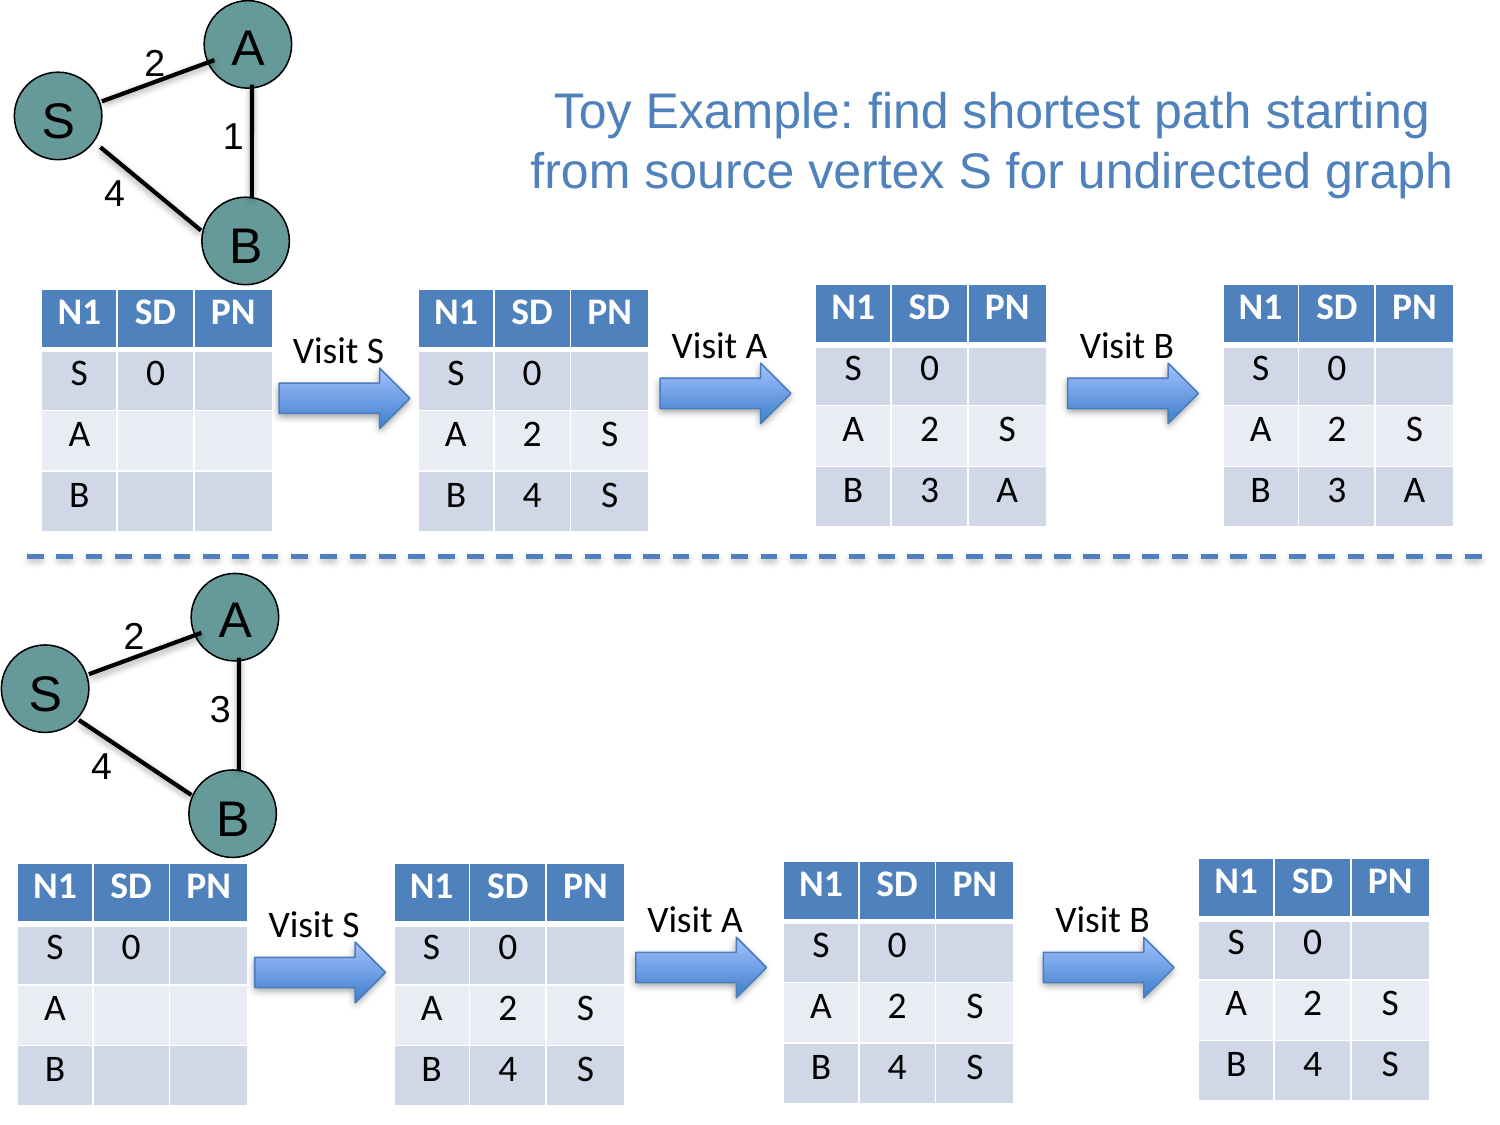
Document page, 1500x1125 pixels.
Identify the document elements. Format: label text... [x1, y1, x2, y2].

text_box [249, 165, 254, 195]
table_cell [936, 924, 1013, 982]
table_cell B [816, 467, 890, 526]
table_header N1 [1199, 859, 1273, 916]
table_header PN [547, 864, 624, 921]
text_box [190, 573, 279, 662]
table_cell 2 [860, 983, 935, 1042]
text_box [106, 149, 122, 162]
table_header SD [860, 862, 935, 919]
table_cell 0 [1275, 922, 1350, 979]
table_cell 3 [1299, 467, 1374, 526]
text_box 3 [195, 677, 283, 738]
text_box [14, 71, 103, 160]
table_cell A [1199, 981, 1273, 1040]
text_box [106, 89, 134, 103]
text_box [188, 769, 277, 858]
table_cell S [936, 1044, 1013, 1103]
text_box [201, 196, 290, 285]
text_box [635, 948, 768, 999]
text_box 4 [89, 162, 177, 222]
table_cell S [395, 927, 469, 984]
table_cell S [1352, 1041, 1429, 1100]
text_box Visit S [277, 318, 325, 379]
table_cell A [395, 986, 469, 1045]
table_cell S [1199, 922, 1273, 979]
text_box 4 [76, 734, 164, 795]
table_cell S [547, 1046, 624, 1105]
table_cell 4 [1275, 1041, 1350, 1100]
table_header SD [1275, 859, 1350, 916]
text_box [1, 644, 90, 733]
text_box Visit B [1040, 887, 1165, 948]
table_cell S [571, 472, 648, 531]
table_cell 0 [470, 927, 545, 984]
table_cell S [784, 924, 858, 982]
text_box 1 [208, 104, 296, 165]
text_box [236, 670, 242, 677]
table_cell [547, 927, 624, 984]
table_cell B [784, 1044, 858, 1103]
table_cell B [1224, 467, 1298, 526]
text_box [1042, 948, 1175, 999]
table_cell B [395, 1046, 469, 1105]
table_cell 4 [470, 1046, 545, 1105]
table_cell B [419, 472, 493, 531]
table_cell S [547, 986, 624, 1045]
table_cell S [571, 464, 648, 470]
table_header PN [1352, 859, 1429, 916]
table_cell 4 [860, 1044, 935, 1103]
table_cell A [419, 464, 493, 470]
table_cell 0 [860, 924, 935, 982]
table_cell A [1376, 467, 1453, 526]
table_cell 2 [1275, 981, 1350, 1040]
table_header N1 [395, 864, 469, 921]
text_box [253, 953, 387, 1004]
table_header N1 [784, 862, 858, 919]
table_cell A [969, 467, 1046, 526]
table_cell 2 [495, 464, 570, 470]
table_cell A [784, 983, 858, 1042]
text_box [278, 382, 325, 415]
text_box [203, 0, 292, 89]
table_cell S [1352, 981, 1429, 1040]
text_box Visit S [253, 892, 375, 953]
text_box Visit A [632, 887, 758, 948]
table_header PN [936, 862, 1013, 919]
text_box [93, 664, 120, 675]
text_box [164, 774, 183, 792]
text_box [236, 738, 241, 768]
text_box [325, 275, 1497, 464]
text_box 2 [129, 31, 199, 92]
text_box 2 [108, 604, 186, 665]
text_box [177, 207, 196, 230]
table_cell S [936, 983, 1013, 1042]
table_cell B [1199, 1041, 1273, 1100]
table_cell [1352, 922, 1429, 979]
table_cell 4 [495, 472, 570, 531]
text_box [93, 726, 104, 734]
title Toy Example: find shortest path starting from source vertex S for undirected graph [483, 45, 1500, 233]
table_header SD [470, 864, 545, 921]
table_cell 3 [892, 467, 967, 526]
table_cell 2 [470, 986, 545, 1045]
